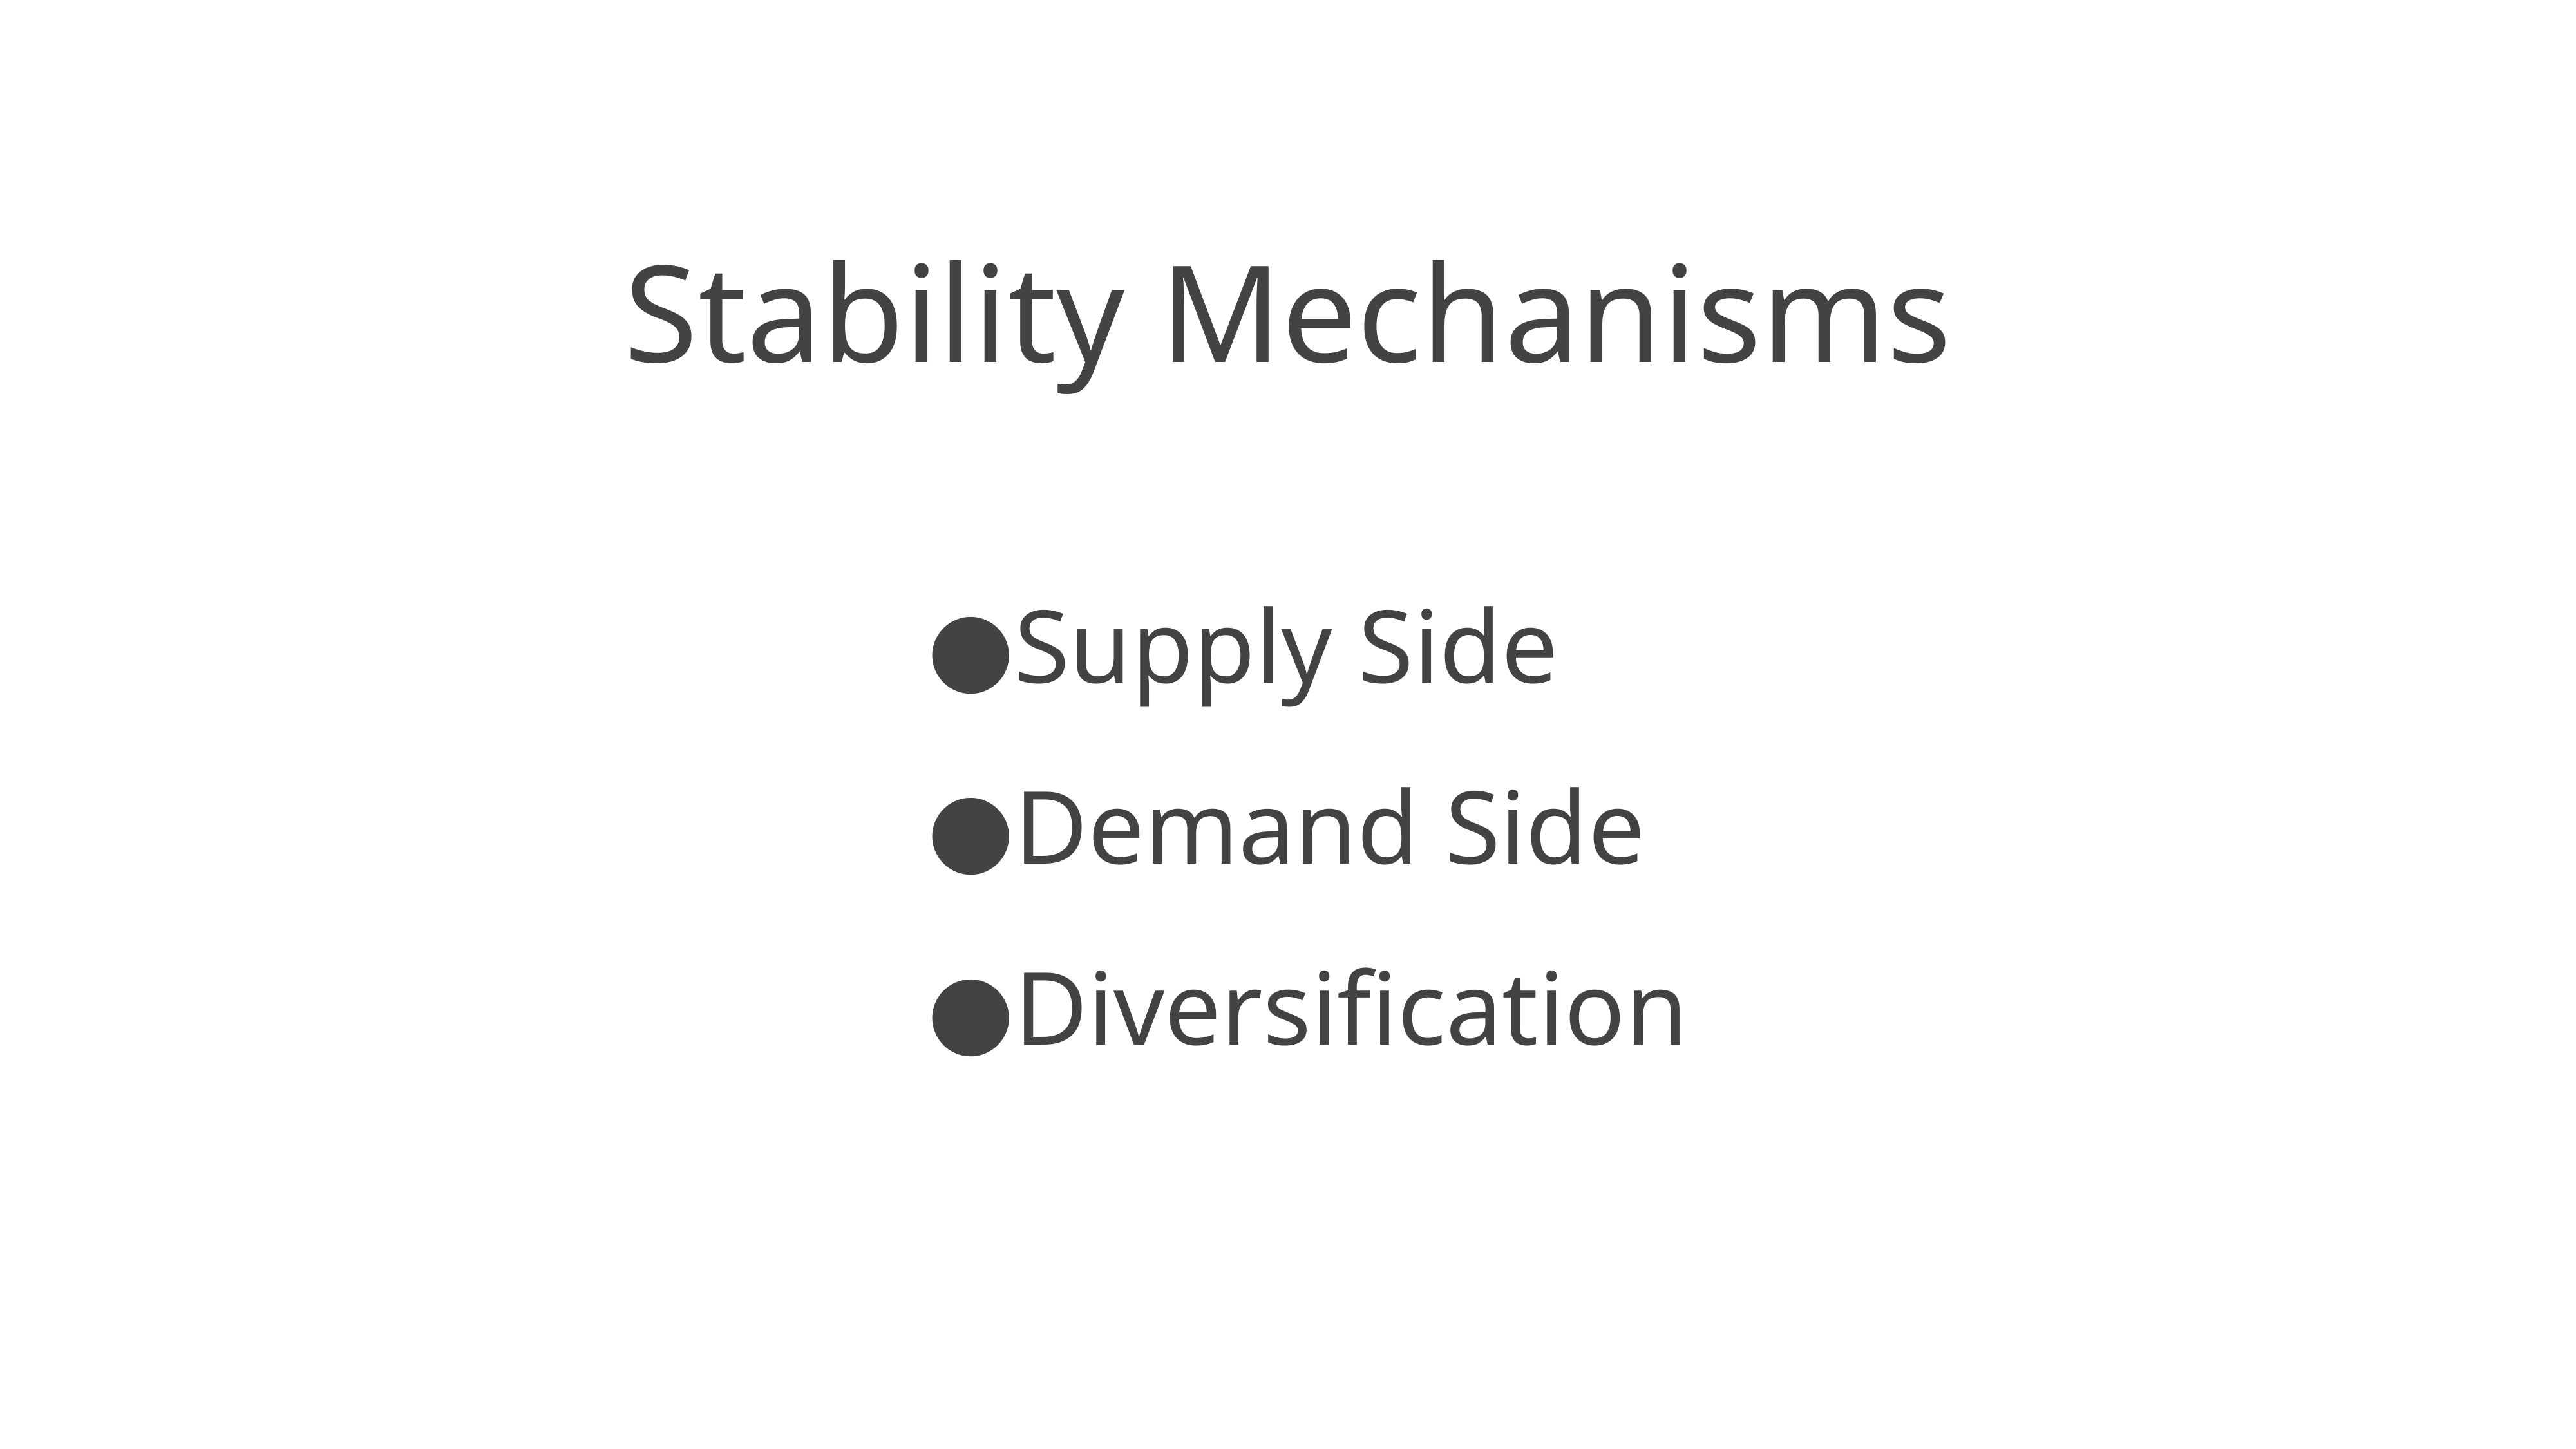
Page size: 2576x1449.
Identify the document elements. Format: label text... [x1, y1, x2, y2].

text_box Supply Side Demand Side Diversification [919, 617, 1900, 1151]
text_box Stability Mechanisms [576, 220, 2000, 397]
